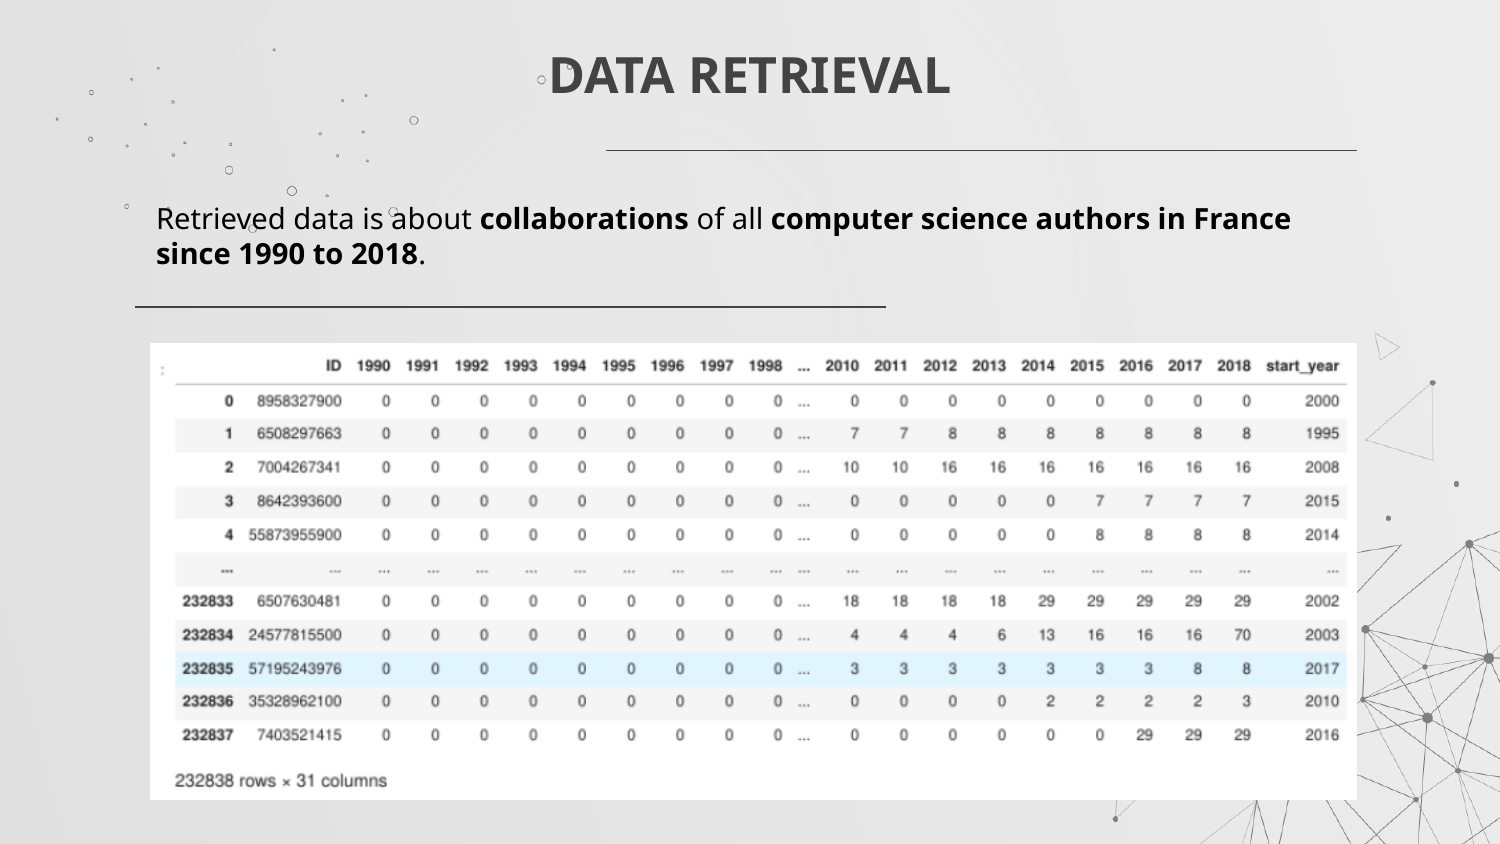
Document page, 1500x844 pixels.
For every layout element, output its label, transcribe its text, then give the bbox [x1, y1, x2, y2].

picture [0, 0, 1500, 844]
title DATA RETRIEVAL [322, 28, 1178, 126]
text_box Retrieved data is about collaborations of all computer science authors in France since 1990 to 2018. [141, 192, 1358, 278]
